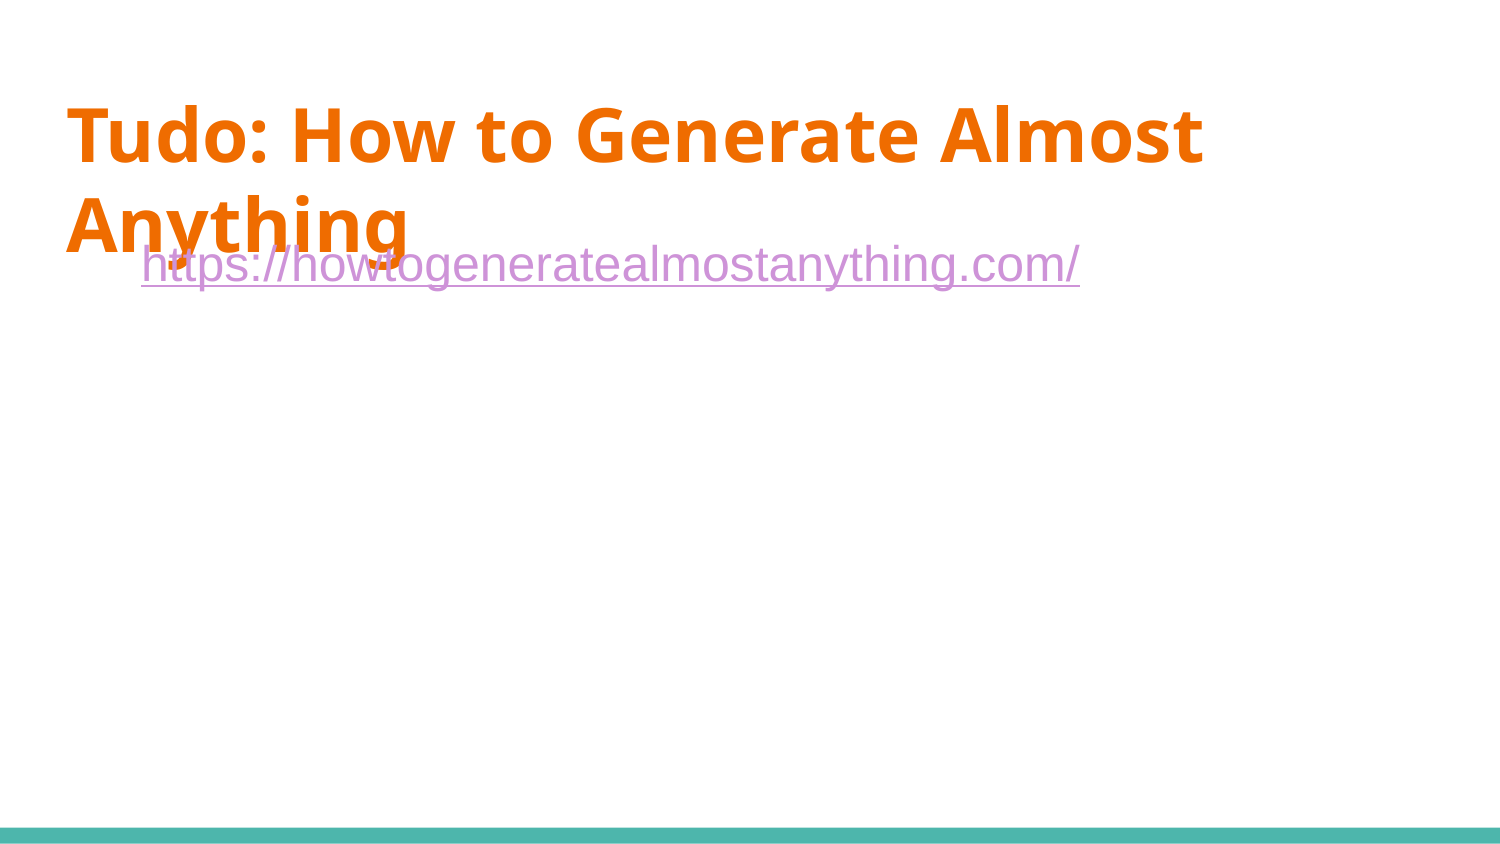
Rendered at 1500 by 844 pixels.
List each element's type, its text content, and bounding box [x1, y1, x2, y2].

title Tudo: How to Generate Almost Anything [51, 72, 1449, 189]
list https://howtogeneratealmostanything.com/ [51, 207, 1449, 750]
